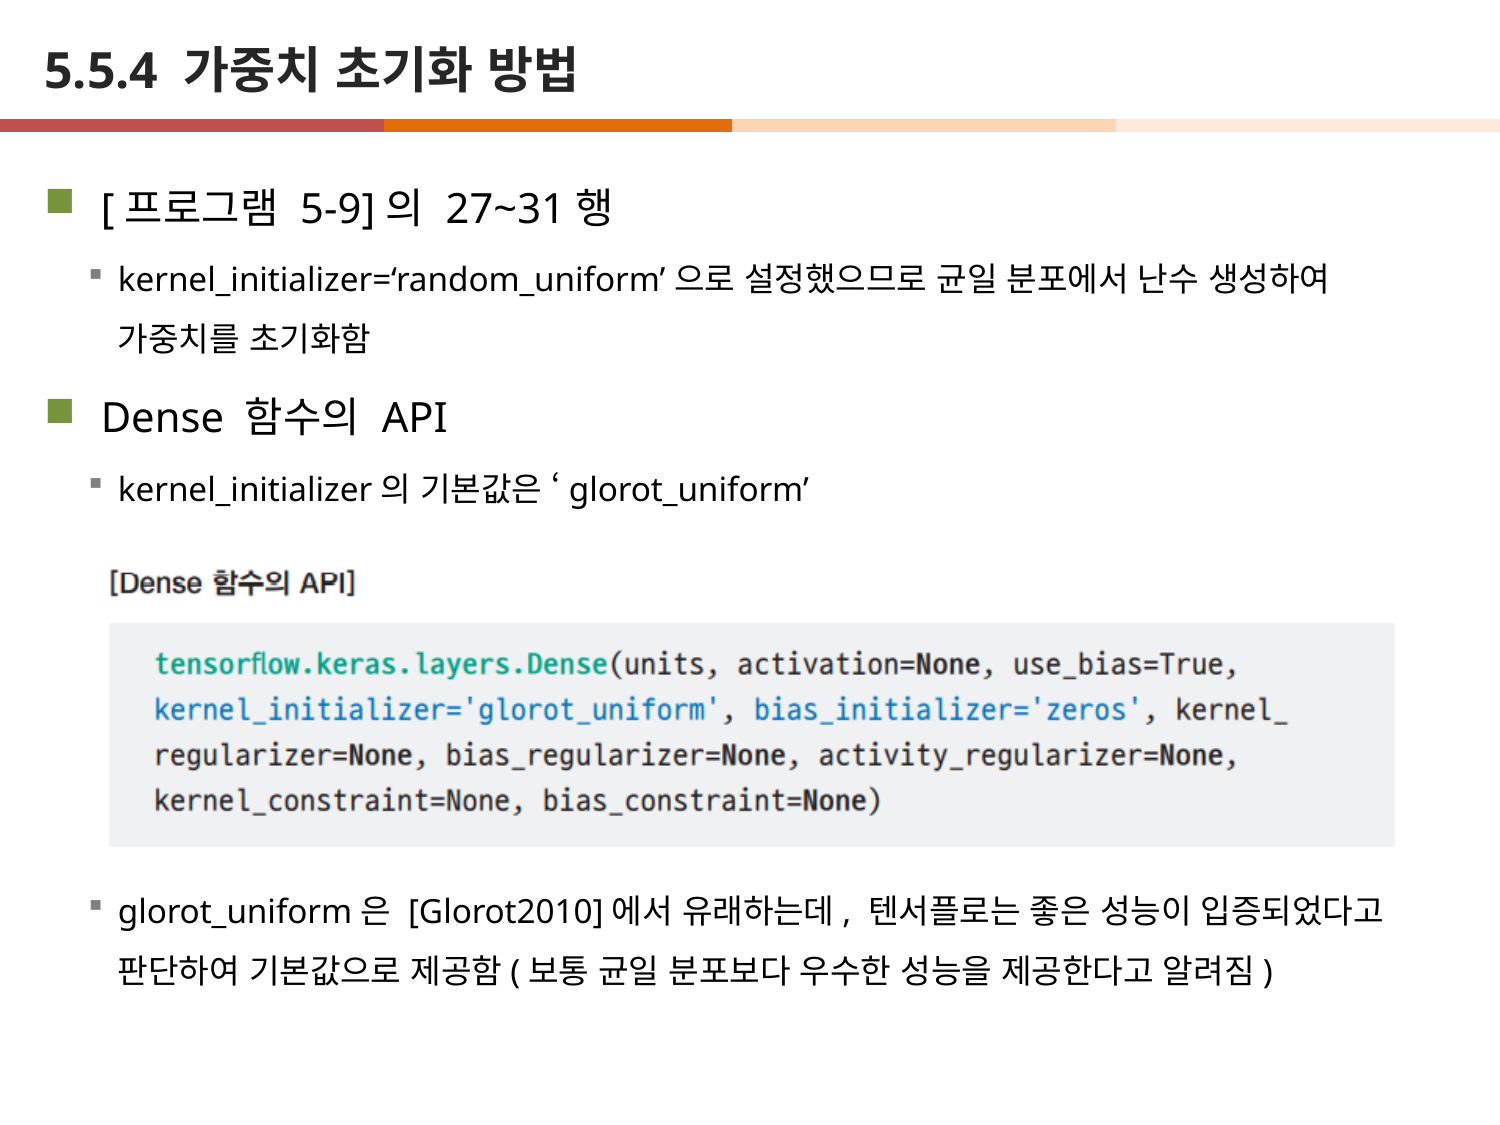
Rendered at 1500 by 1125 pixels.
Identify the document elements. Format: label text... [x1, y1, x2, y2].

picture [100, 562, 1400, 852]
list [프로그램 5-9]의 27~31행 kernel_initializer=‘random_uniform’으로 설정했으므로 균일 분포에서 난수 생성하여 가중치를 초기화함 Dense 함수의 API kernel_initializer의 기본값은 ‘glorot_uniform’ glorot_uniform은 [Glorot2010]에서 유래하는데, 텐서플로는 좋은 성능이 입증되었다고 판단하여 기본값으로 제공함(보통 균일 분포보다 우수한 성능을 제공한다고 알려짐) [29, 148, 1471, 1083]
title 5.5.4 가중치 초기화 방법 [29, 23, 1270, 114]
